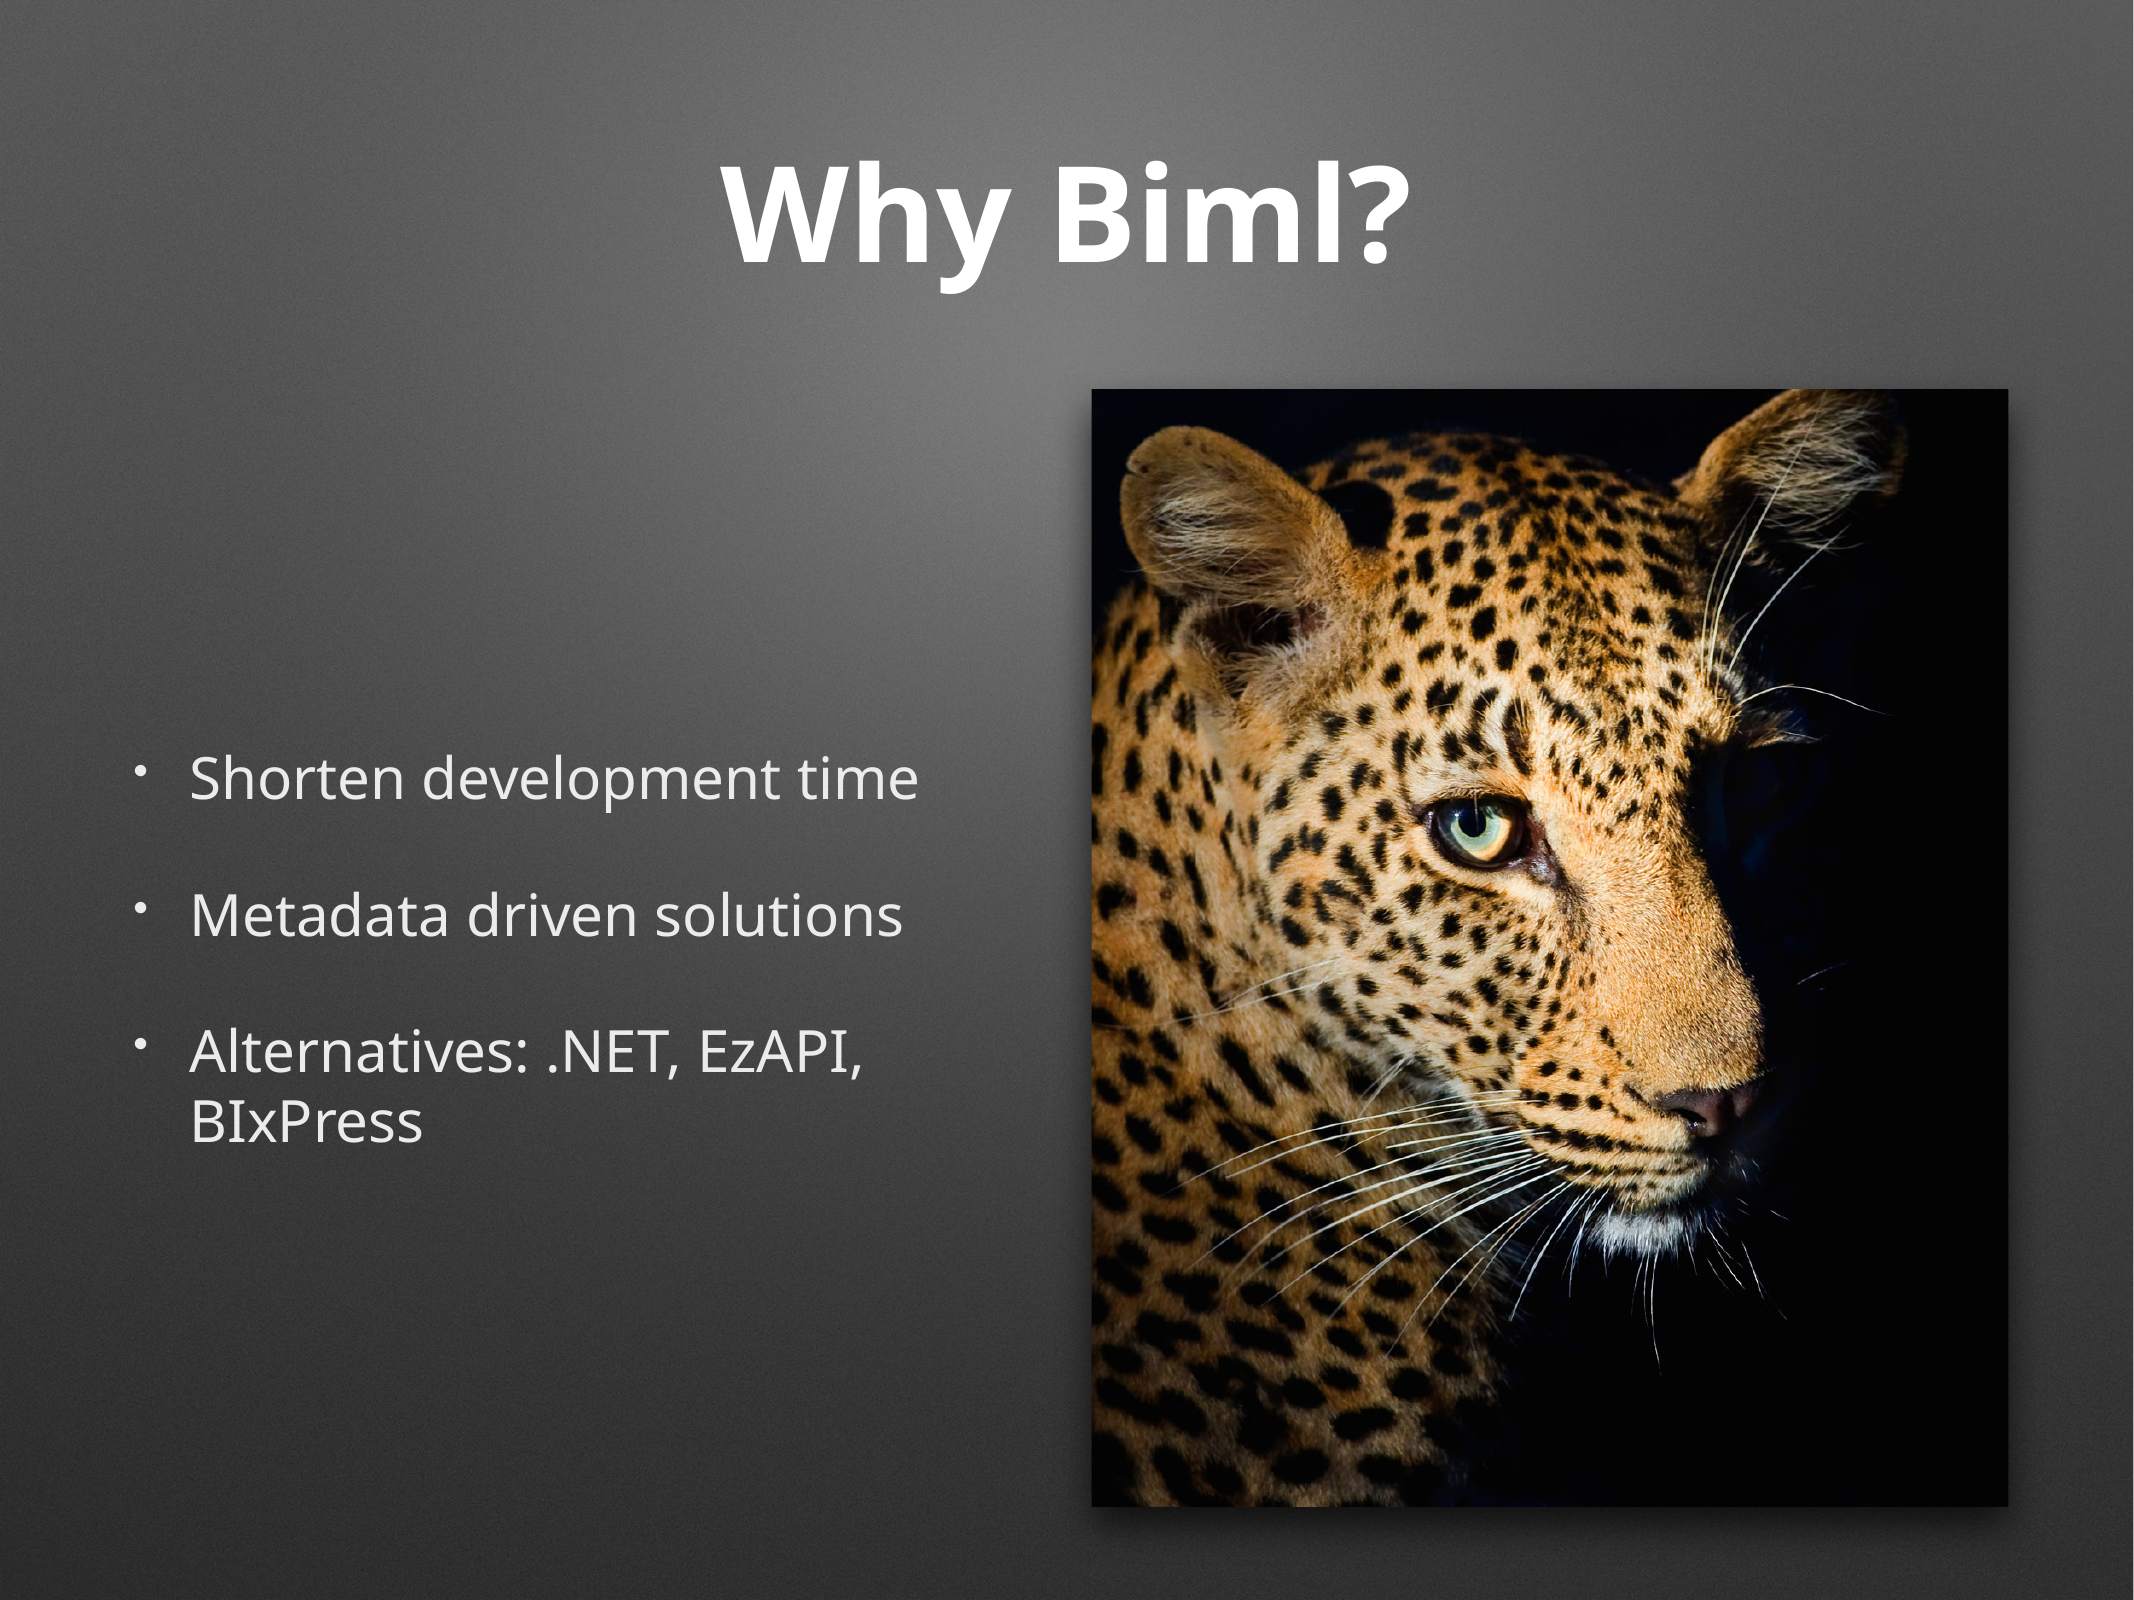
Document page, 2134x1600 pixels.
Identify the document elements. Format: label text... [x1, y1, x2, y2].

picture [0, 0, 2134, 1600]
list Shorten development time Metadata driven solutions Alternatives: .NET, EzAPI, BIxPress [124, 389, 1009, 1507]
title Why Biml? [124, 32, 2009, 386]
